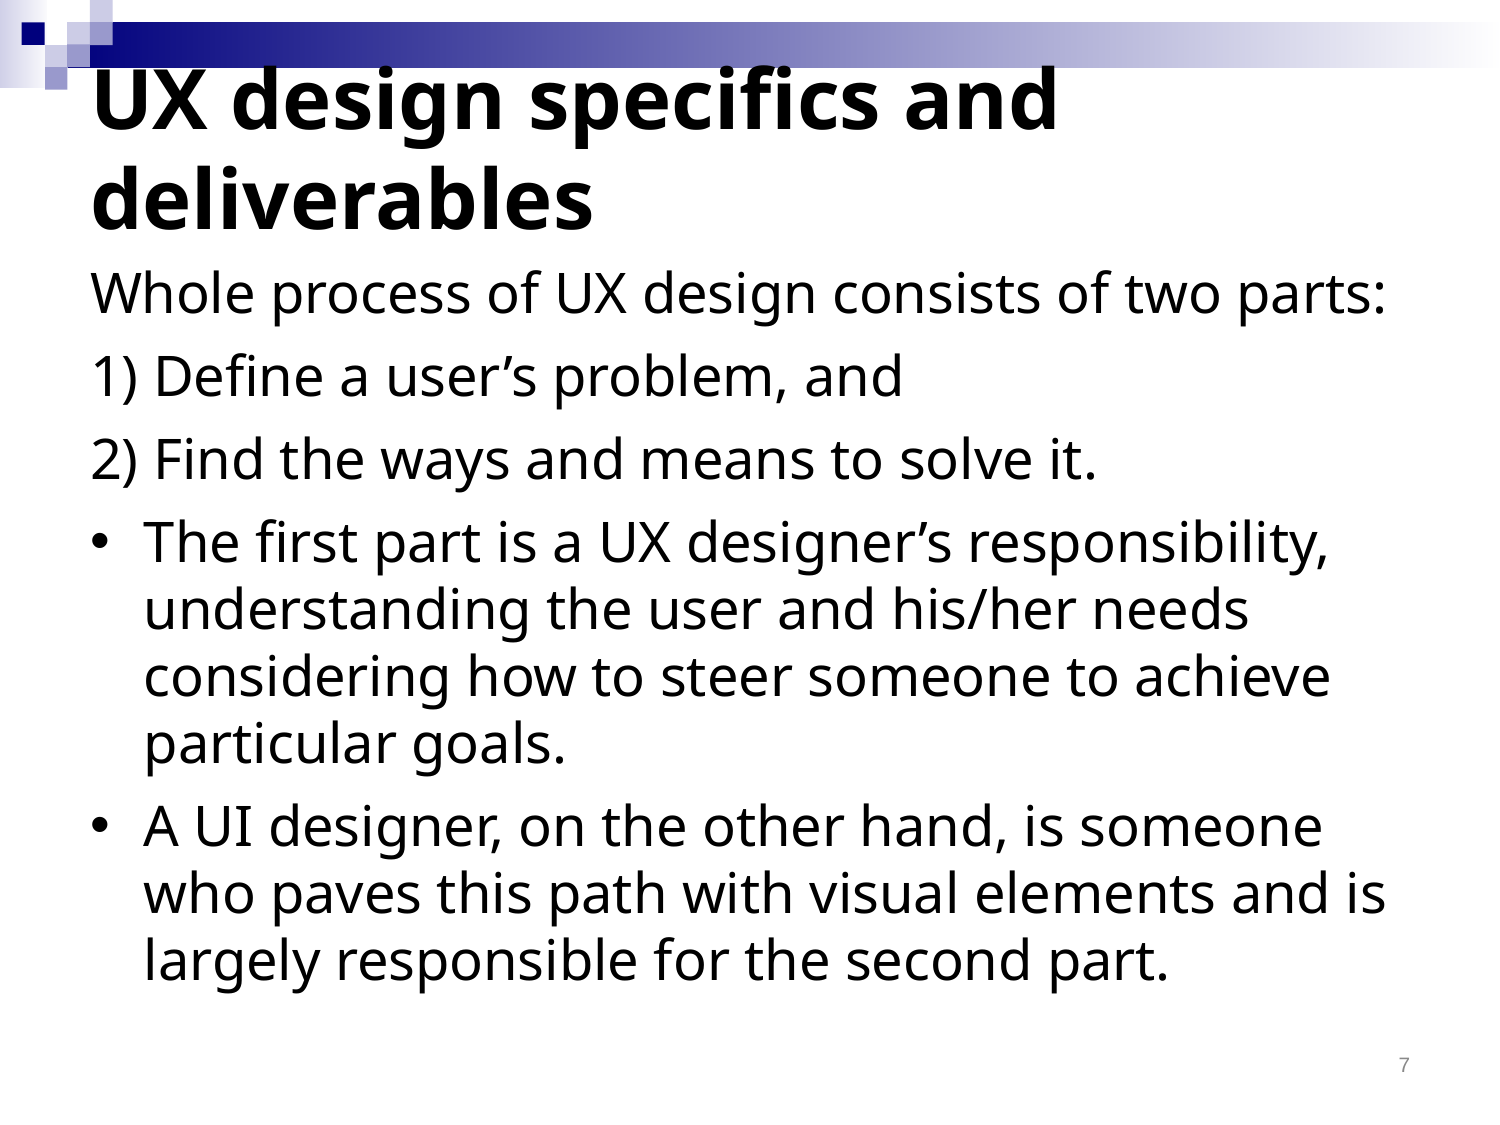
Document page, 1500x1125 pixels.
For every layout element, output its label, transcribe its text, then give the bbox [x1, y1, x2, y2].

list Whole process of UX design consists of two parts: 1) Define a user’s problem, and 2) Find the ways and means to solve it. The first part is a UX designer’s responsibility, understanding the user and his/her needs considering how to steer someone to achieve particular goals. A UI designer, on the other hand, is someone who paves this path with visual elements and is largely responsible for the second part. [75, 249, 1425, 1013]
title UX design specifics and deliverables [75, 67, 1425, 225]
slide_number 7 [1074, 1037, 1425, 1091]
